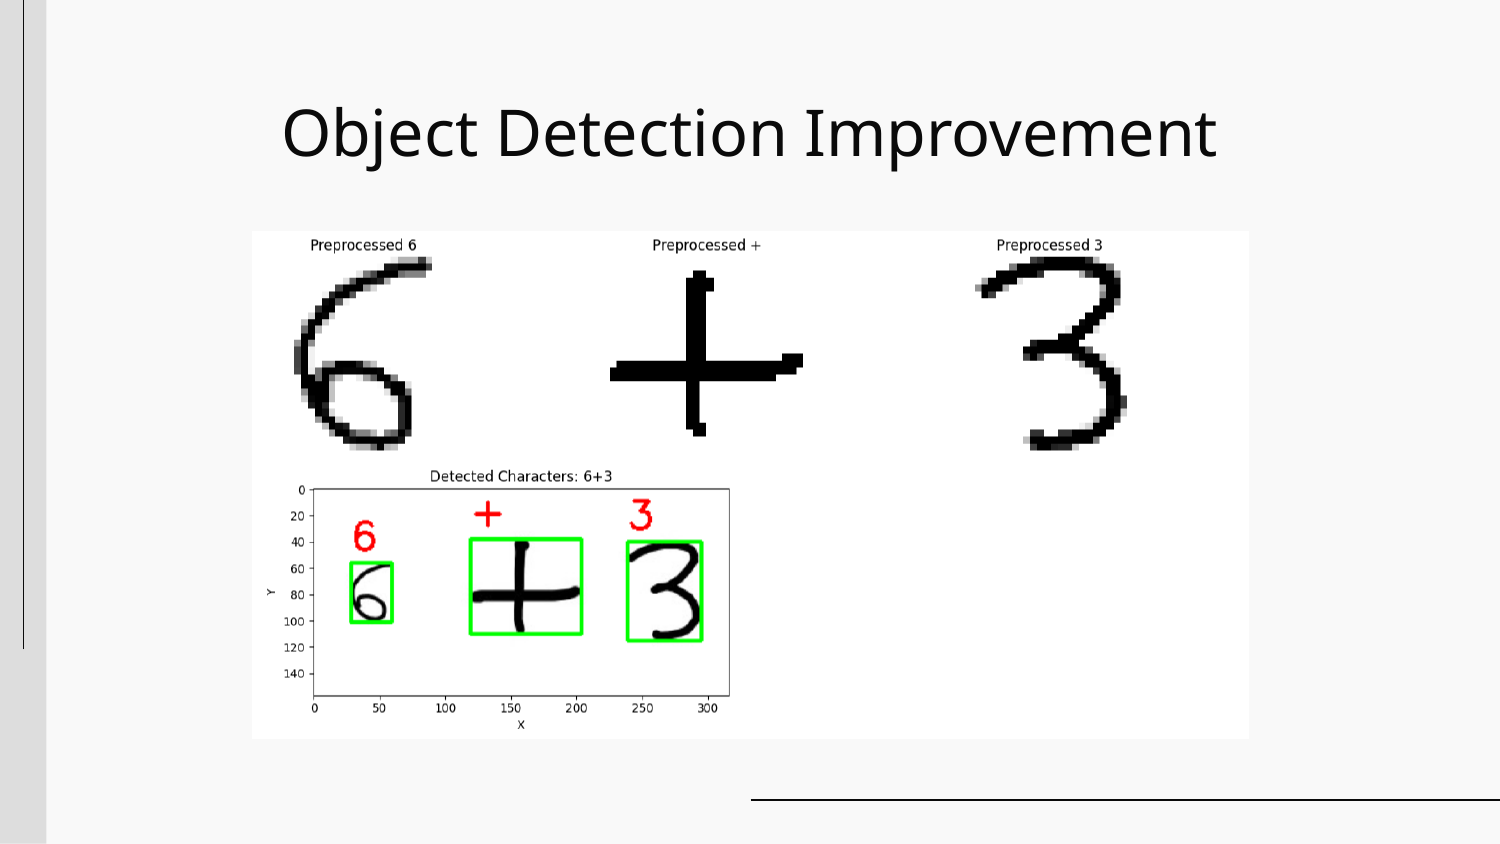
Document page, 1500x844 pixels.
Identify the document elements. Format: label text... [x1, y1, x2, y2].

picture [252, 231, 1249, 739]
title Object Detection Improvement [116, 77, 1383, 168]
